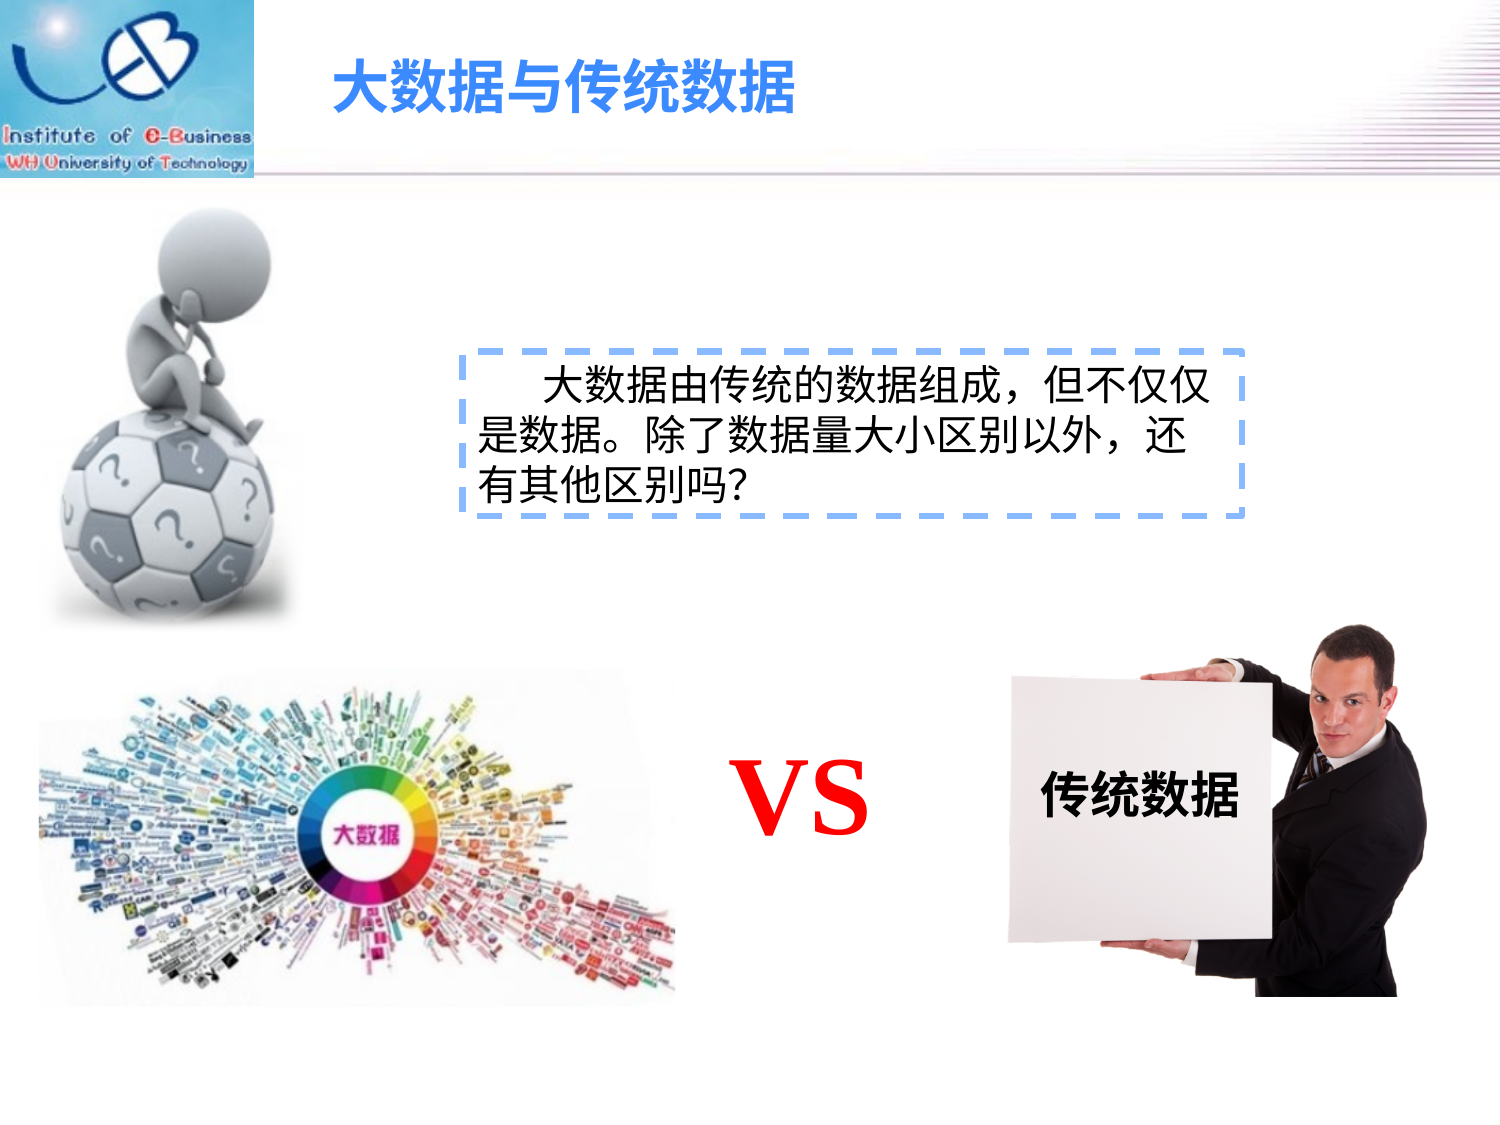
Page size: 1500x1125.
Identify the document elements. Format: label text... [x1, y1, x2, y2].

text_box 大数据由传统的数据组成，但不仅仅是数据。除了数据量大小区别以外，还有其他区别吗？ [462, 351, 1243, 517]
text_box VS [714, 714, 914, 865]
text_box 大数据与传统数据 [316, 43, 868, 128]
picture [0, 0, 1500, 1125]
